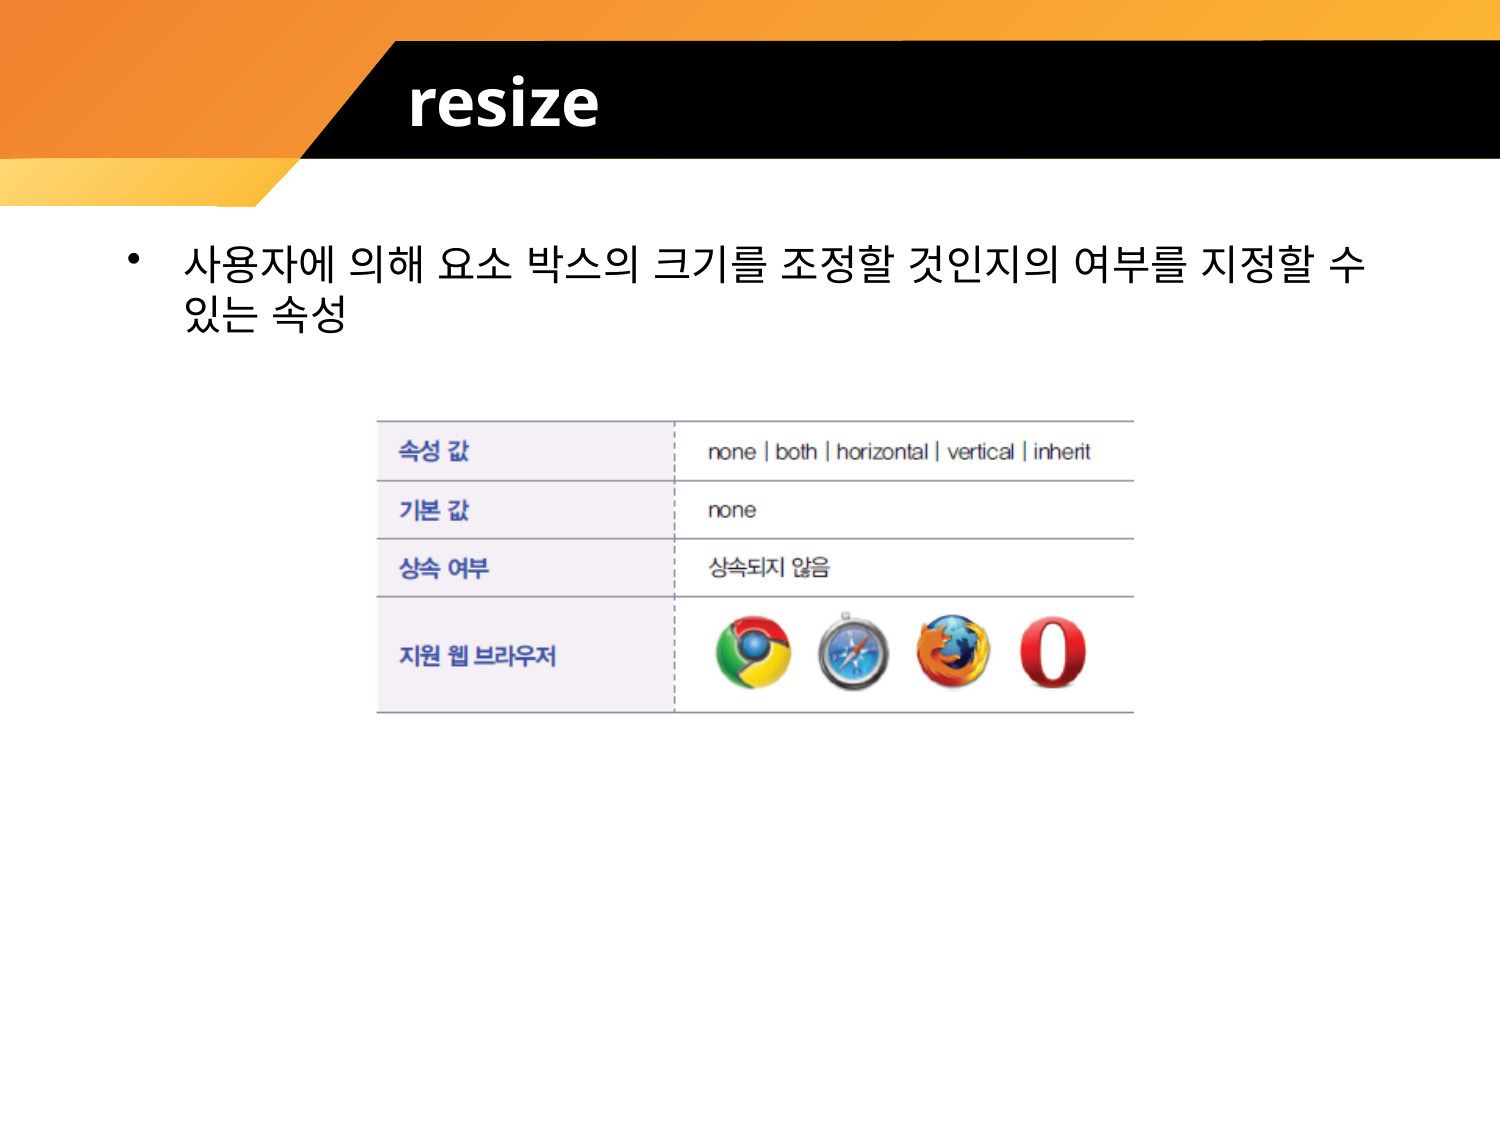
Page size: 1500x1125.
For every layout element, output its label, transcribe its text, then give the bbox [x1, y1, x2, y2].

picture [366, 402, 1134, 723]
title resize [374, 36, 1481, 163]
text_box 사용자에 의해 요소 박스의 크기를 조정할 것인지의 여부를 지정할 수 있는 속성 [112, 231, 1424, 350]
